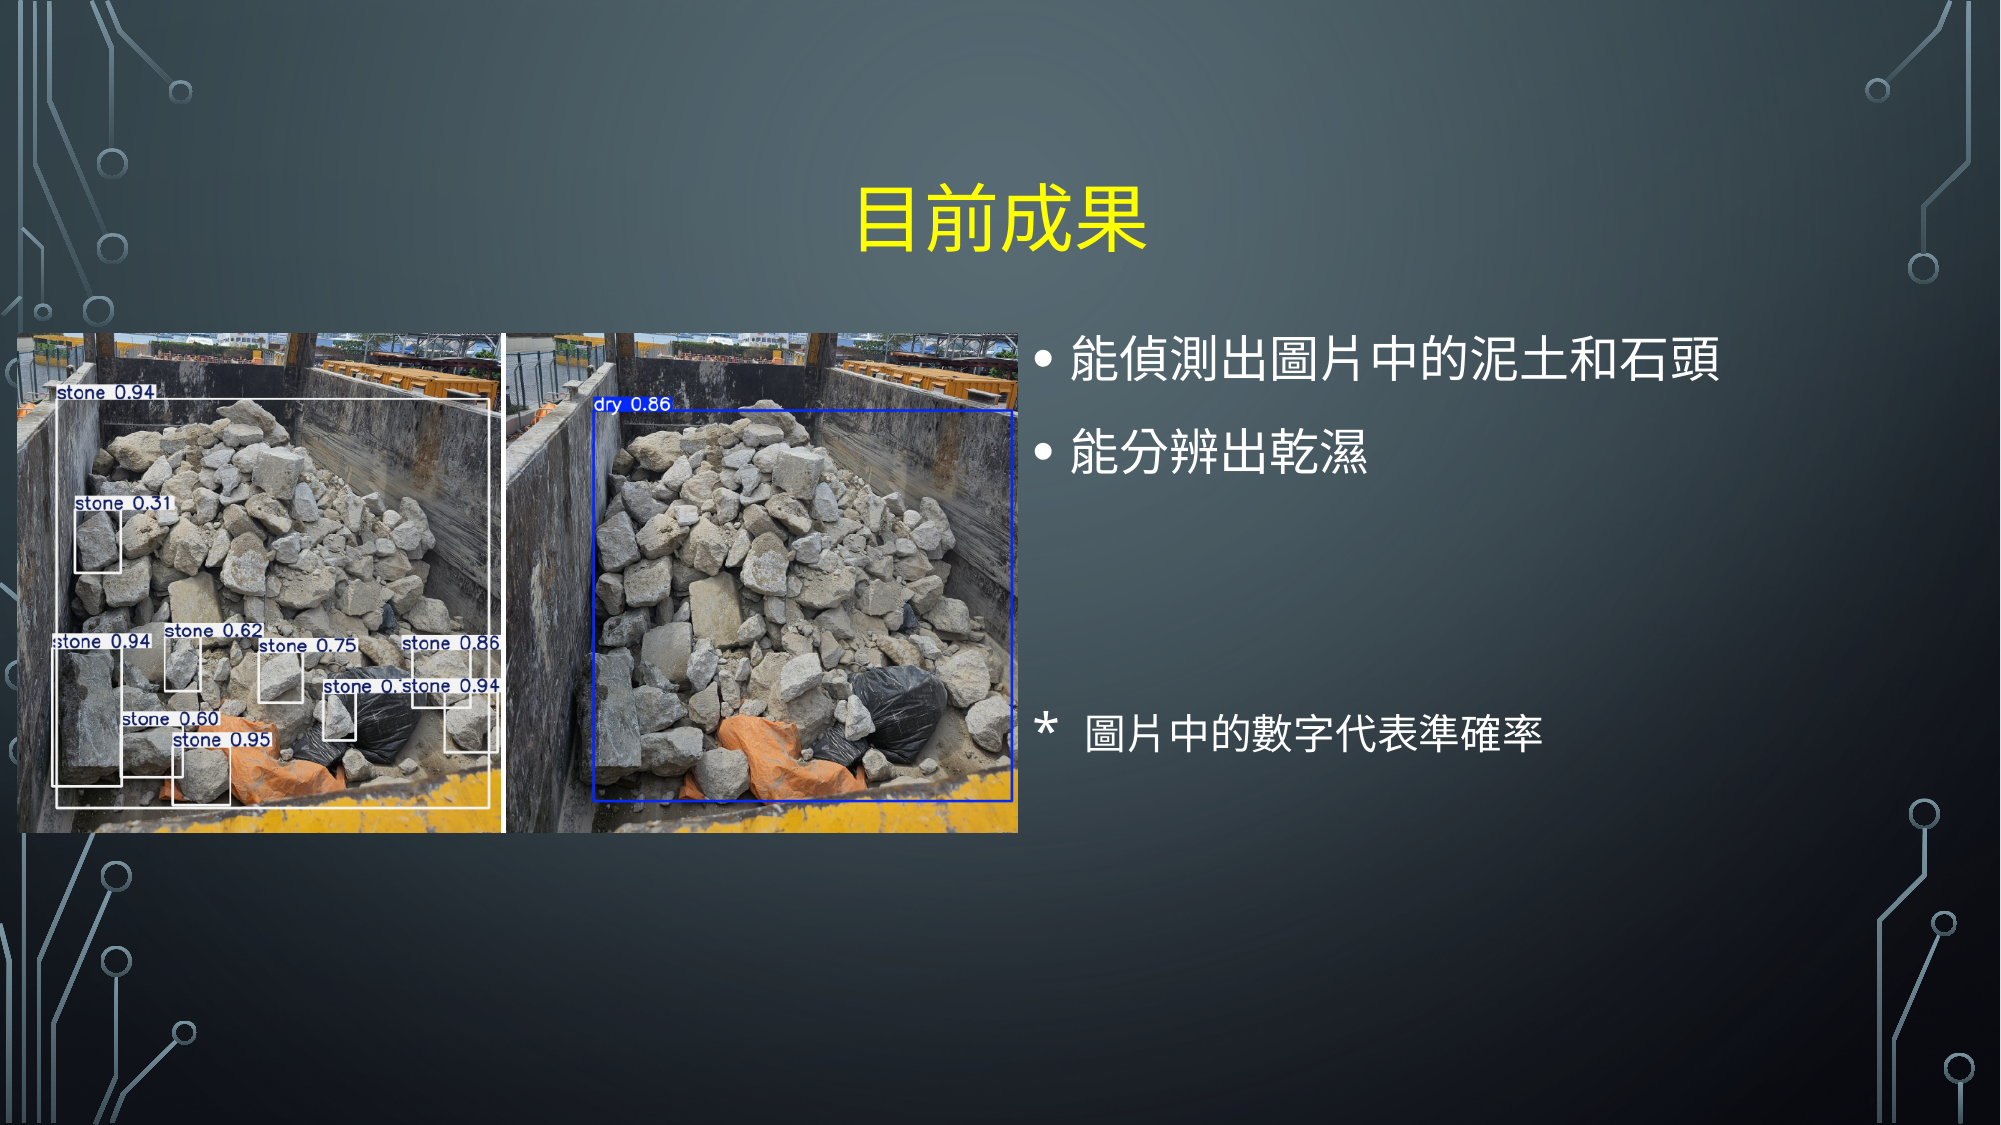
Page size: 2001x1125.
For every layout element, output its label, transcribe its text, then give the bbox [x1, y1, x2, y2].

picture [17, 333, 1018, 833]
title 目前成果 [187, 101, 1813, 333]
list 能偵測出圖片中的泥土和石頭 能分辨出乾濕 * 圖片中的數字代表準確率 [1017, 308, 1813, 950]
